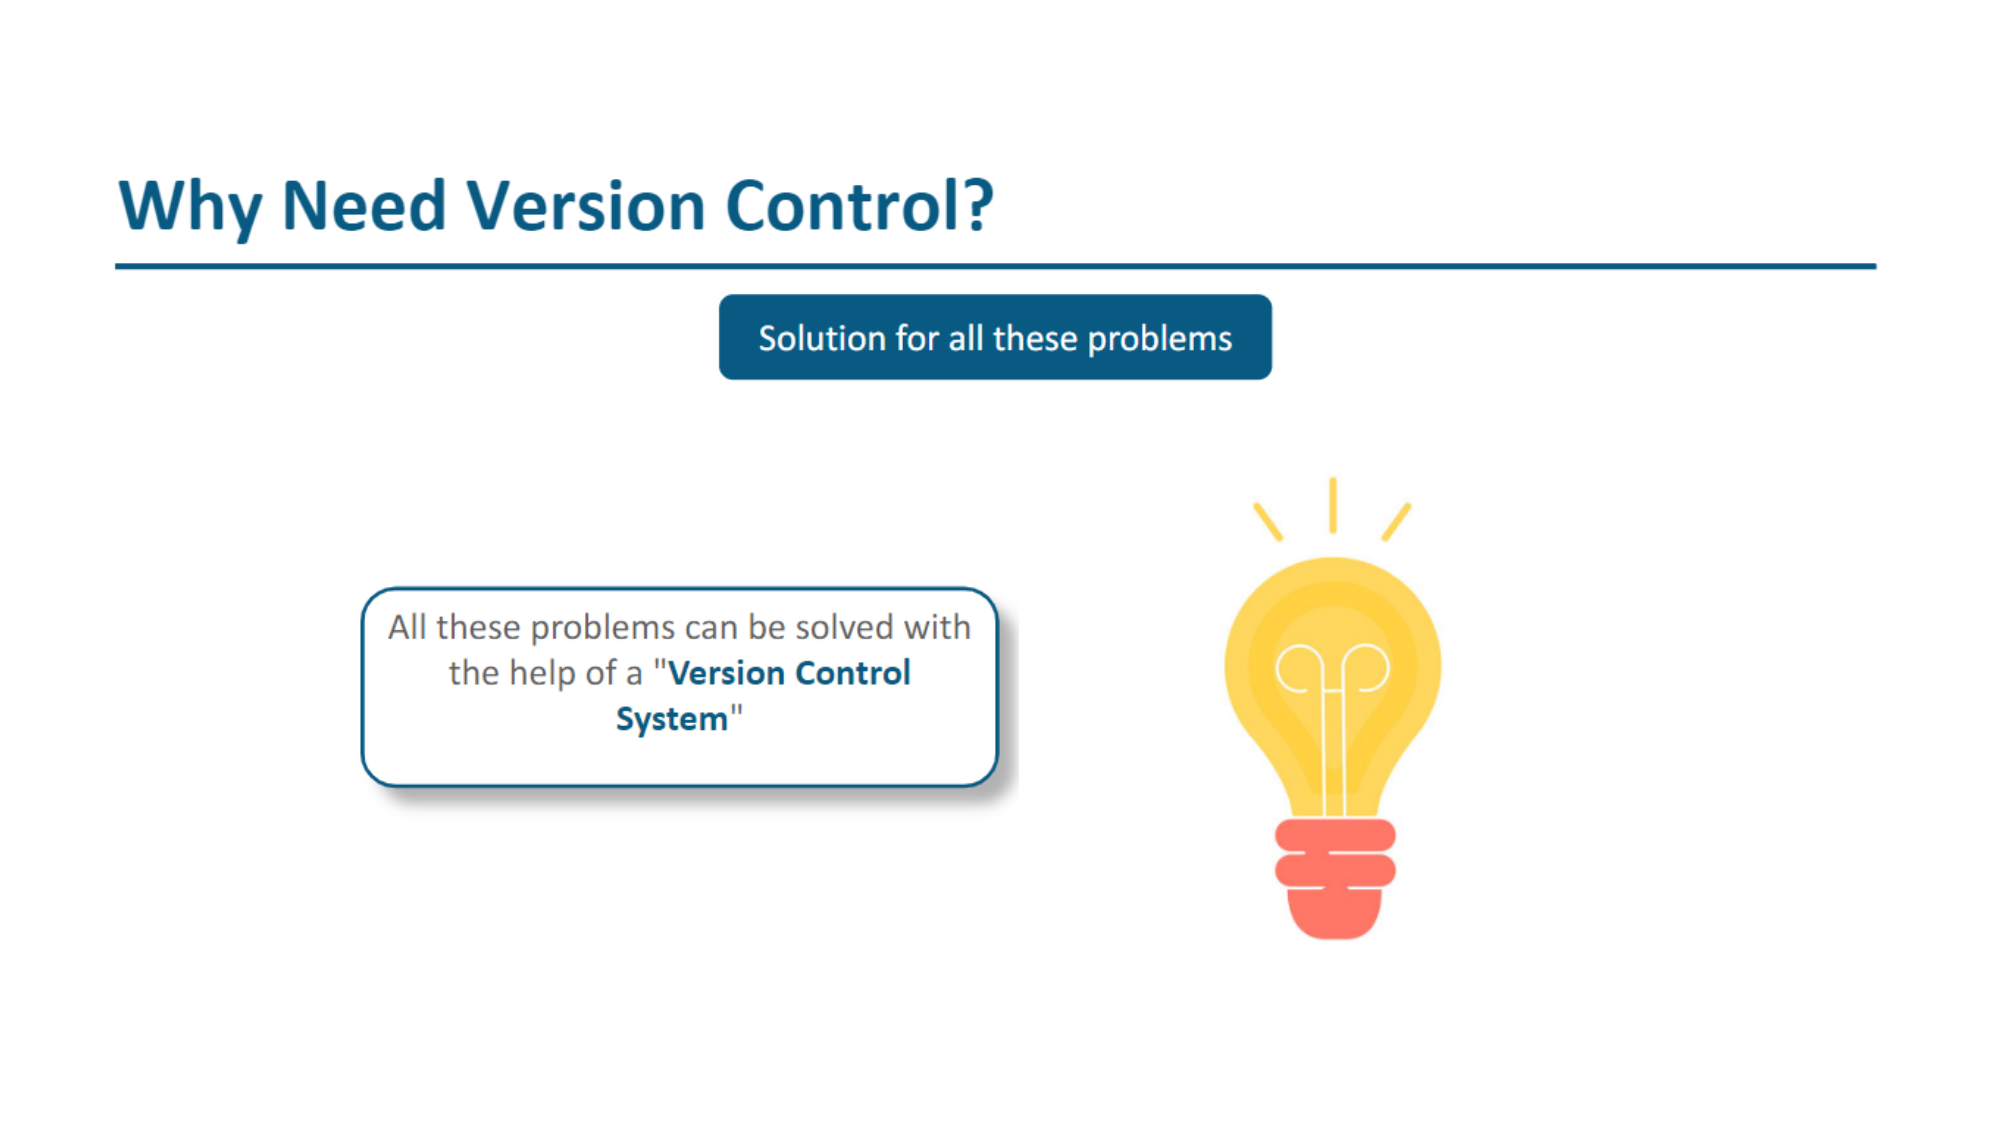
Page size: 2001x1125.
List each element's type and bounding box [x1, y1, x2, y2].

list [105, 153, 1895, 972]
